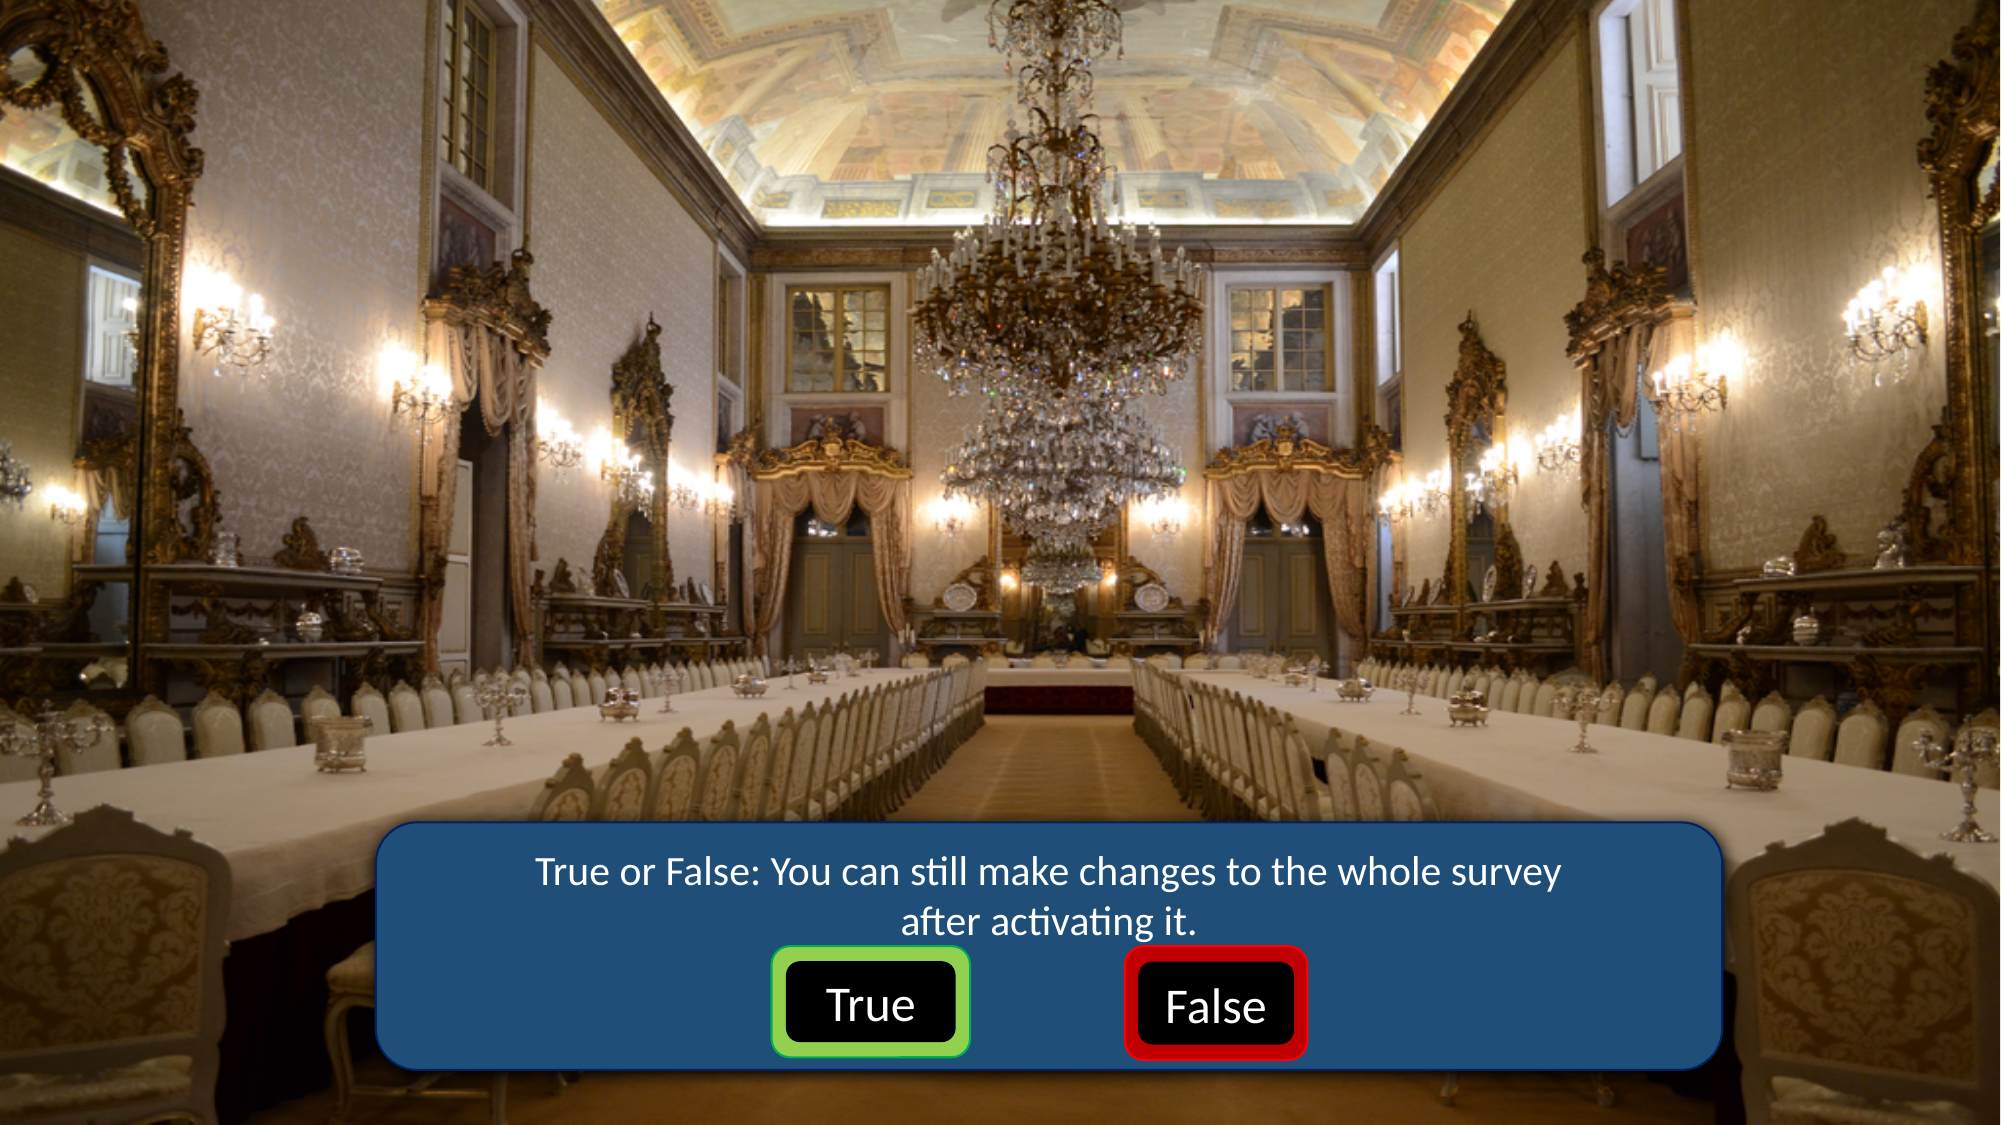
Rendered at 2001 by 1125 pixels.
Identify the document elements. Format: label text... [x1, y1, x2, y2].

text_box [771, 946, 971, 1058]
text_box True or False: You can still make changes to the whole survey after activating it. [374, 821, 1724, 1071]
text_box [1124, 946, 1308, 1061]
picture [0, 0, 2001, 1125]
